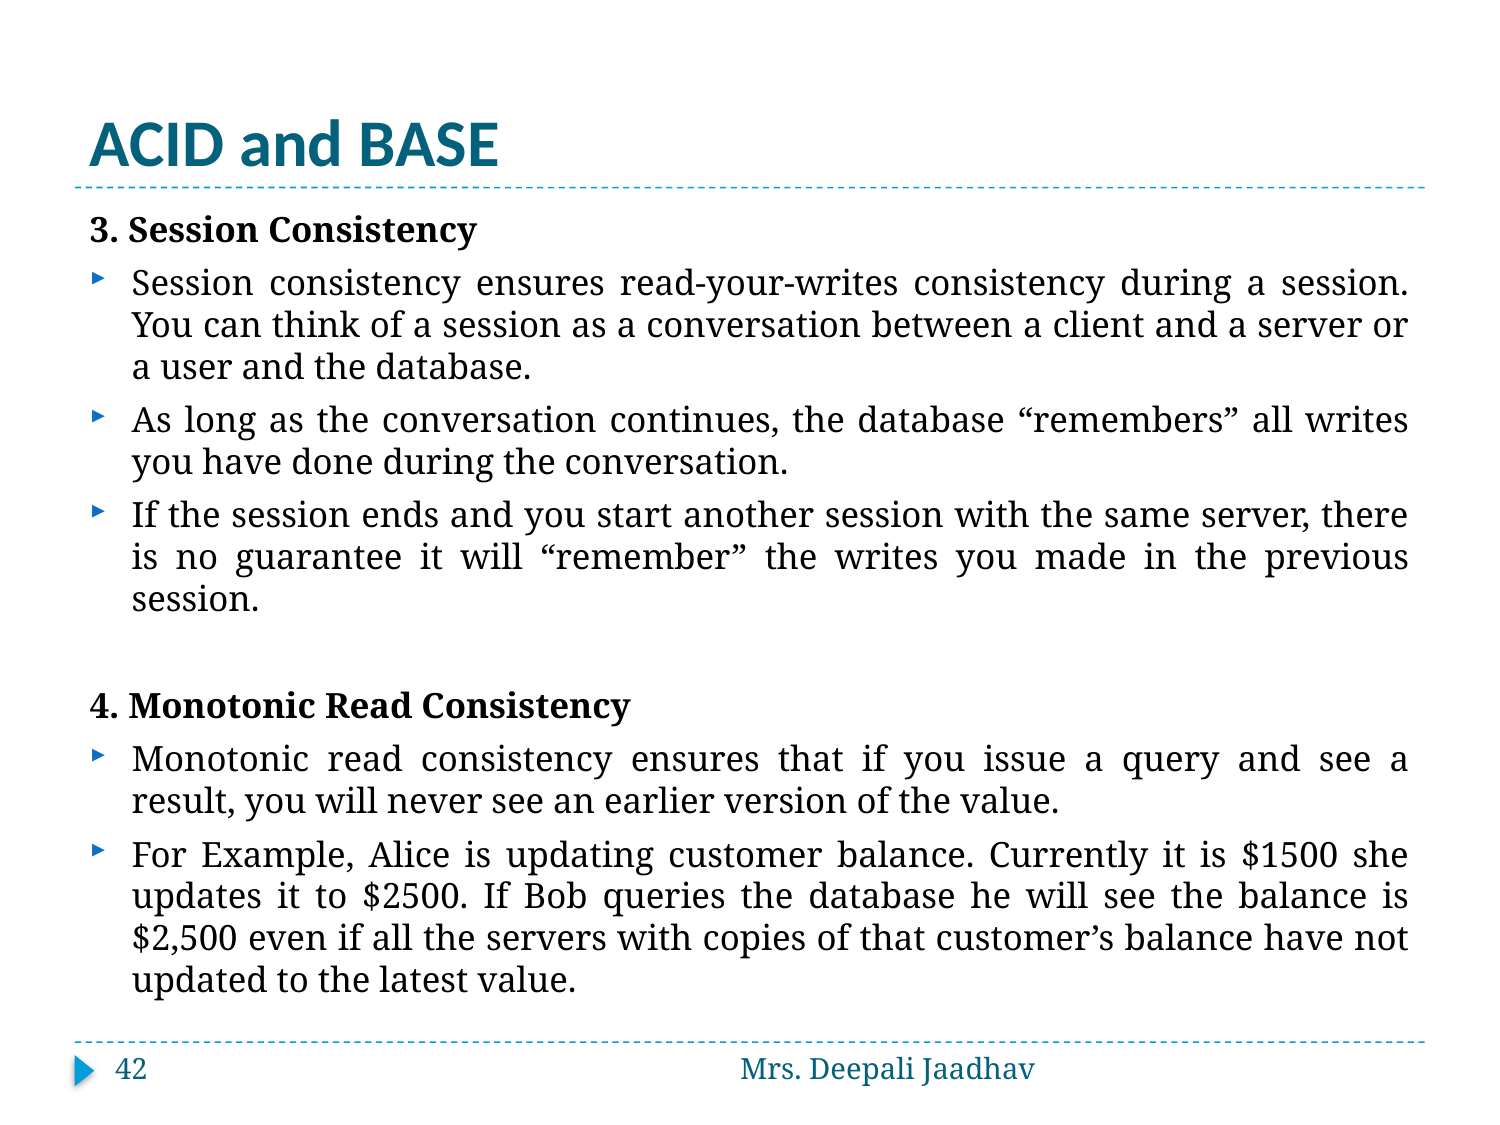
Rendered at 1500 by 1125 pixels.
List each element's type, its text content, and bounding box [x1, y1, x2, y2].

list 3. Session Consistency Session consistency ensures read-your-writes consistency during a session. You can think of a session as a conversation between a client and a server or a user and the database. As long as the conversation continues, the database “remembers” all writes you have done during the conversation. If the session ends and you start another session with the same server, there is no guarantee it will “remember” the writes you made in the previous session. 4. Monotonic Read Consistency Monotonic read consistency ensures that if you issue a query and see a result, you will never see an earlier version of the value. For Example, Alice is updating customer balance. Currently it is $1500 she updates it to $2500. If Bob queries the database he will see the balance is $2,500 even if all the servers with copies of that customer’s balance have not updated to the latest value. [75, 200, 1425, 1010]
title ACID and BASE [75, 24, 1425, 188]
footer Mrs. Deepali Jaadhav [475, 1042, 1051, 1103]
slide_number 42 [100, 1042, 426, 1103]
